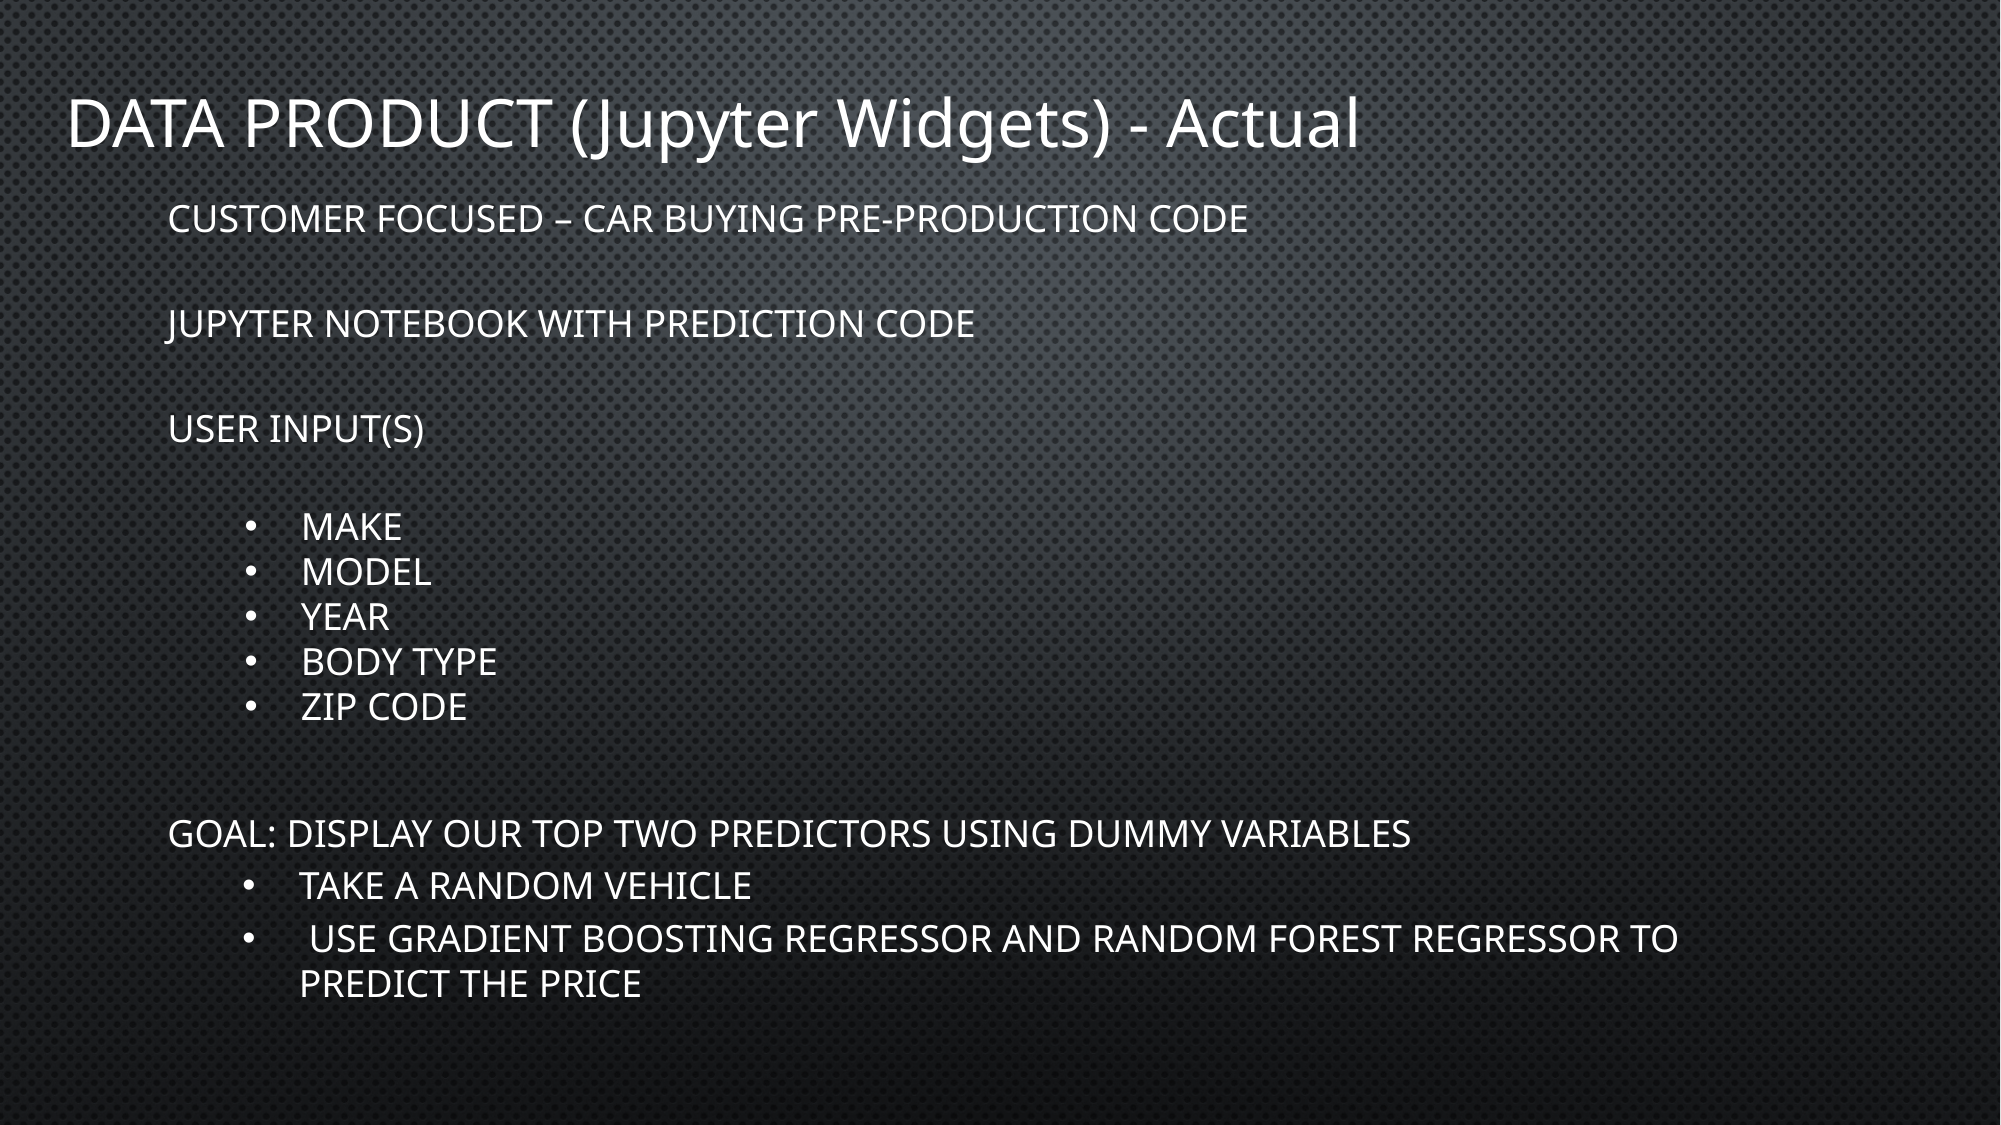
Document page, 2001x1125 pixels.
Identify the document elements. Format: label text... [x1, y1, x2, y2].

title DATA PRODUCT (Jupyter Widgets) - Actual [50, 22, 1609, 220]
list Customer Focused – Car Buying Pre-Production Code Jupyter Notebook with Prediction Code User Input(s) Make Model Year Body Type Zip Code Goal: Display our Top two predictors Using Dummy Variables Take a Random Vehicle Use Gradient Boosting Regressor and Random Forest Regressor to Predict the Price [133, 446, 1759, 1103]
picture [0, 0, 2001, 1125]
